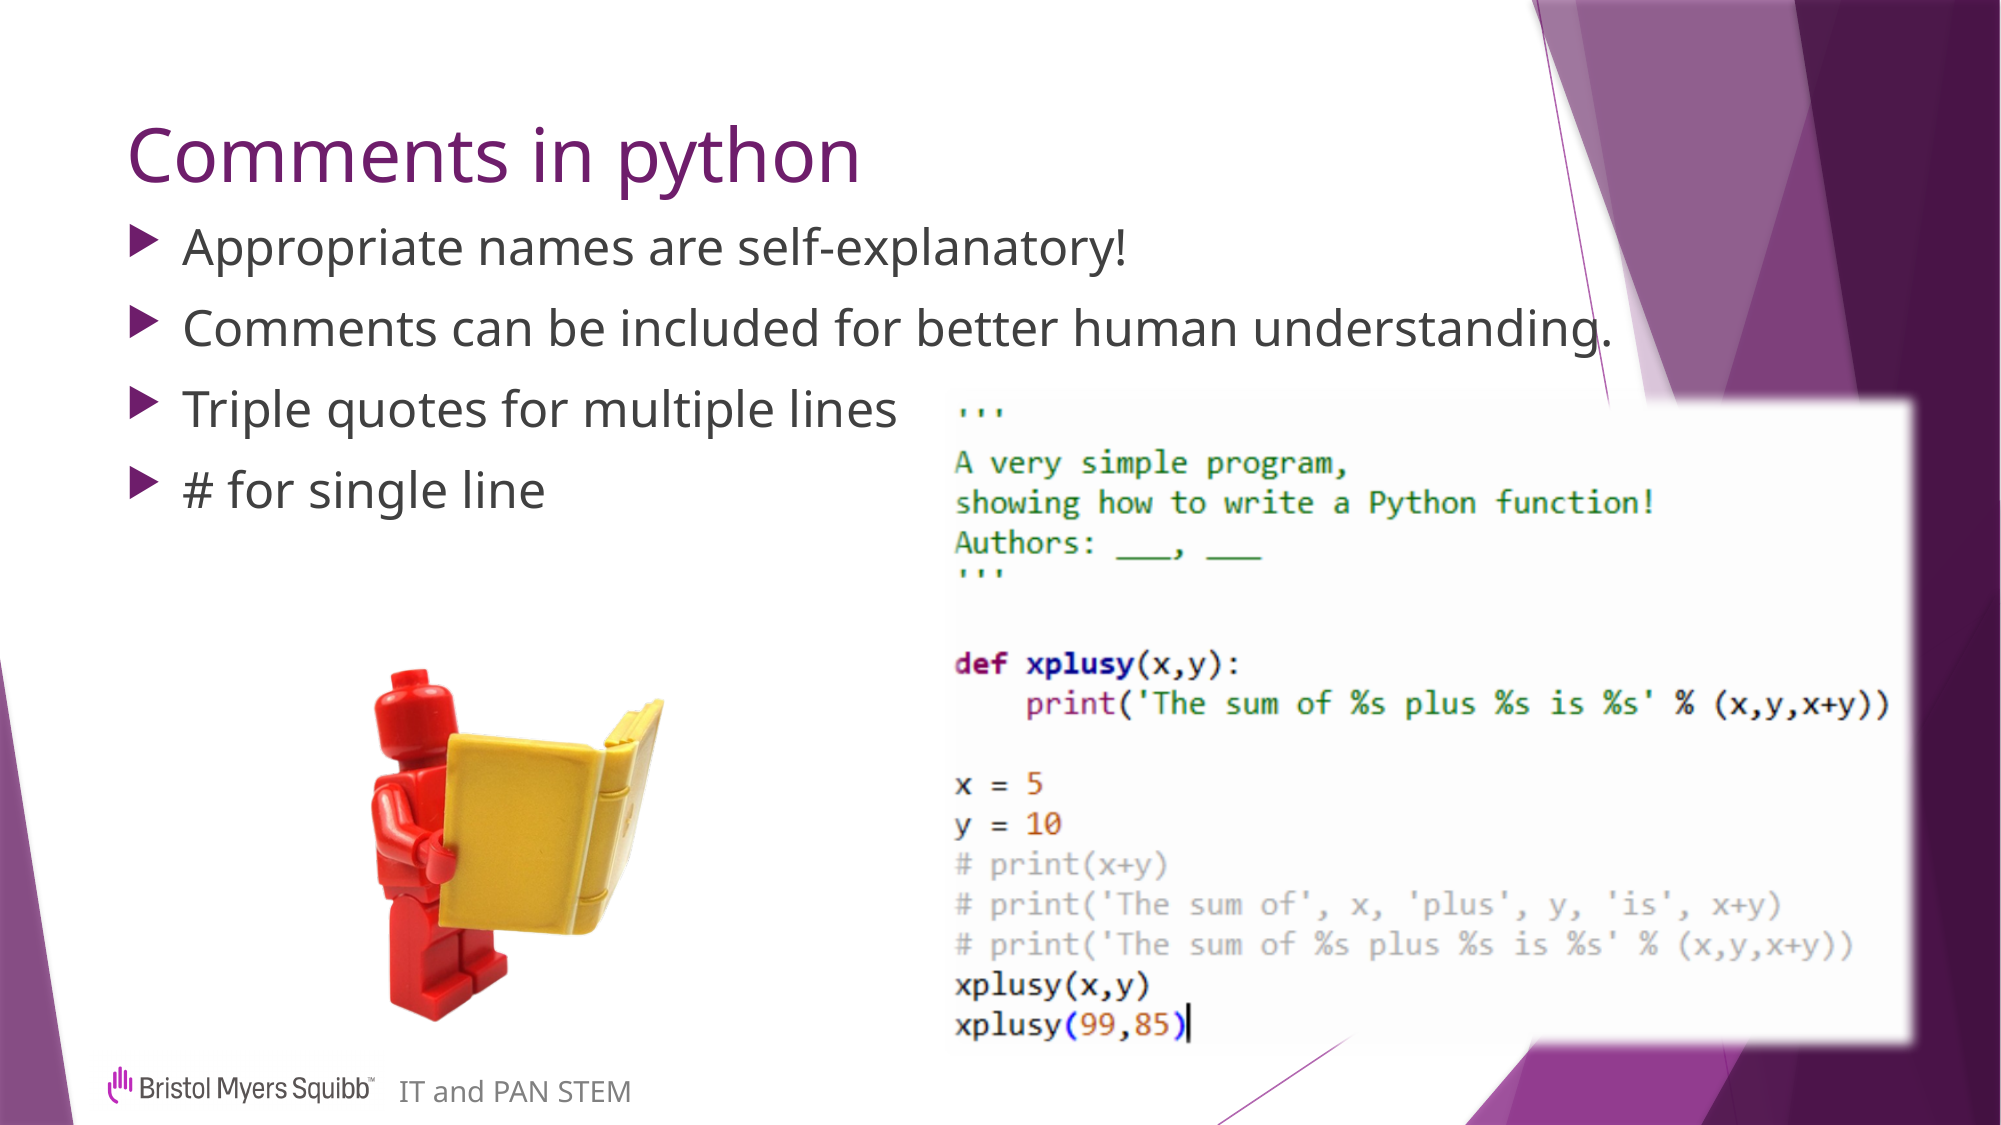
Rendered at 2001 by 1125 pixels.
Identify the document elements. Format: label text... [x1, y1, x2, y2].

picture [945, 388, 1925, 1056]
title Comments in python [111, 99, 1522, 208]
list Appropriate names are self-explanatory! Comments can be included for better human understanding. Triple quotes for multiple lines # for single line [111, 208, 1781, 860]
picture [89, 575, 790, 1111]
